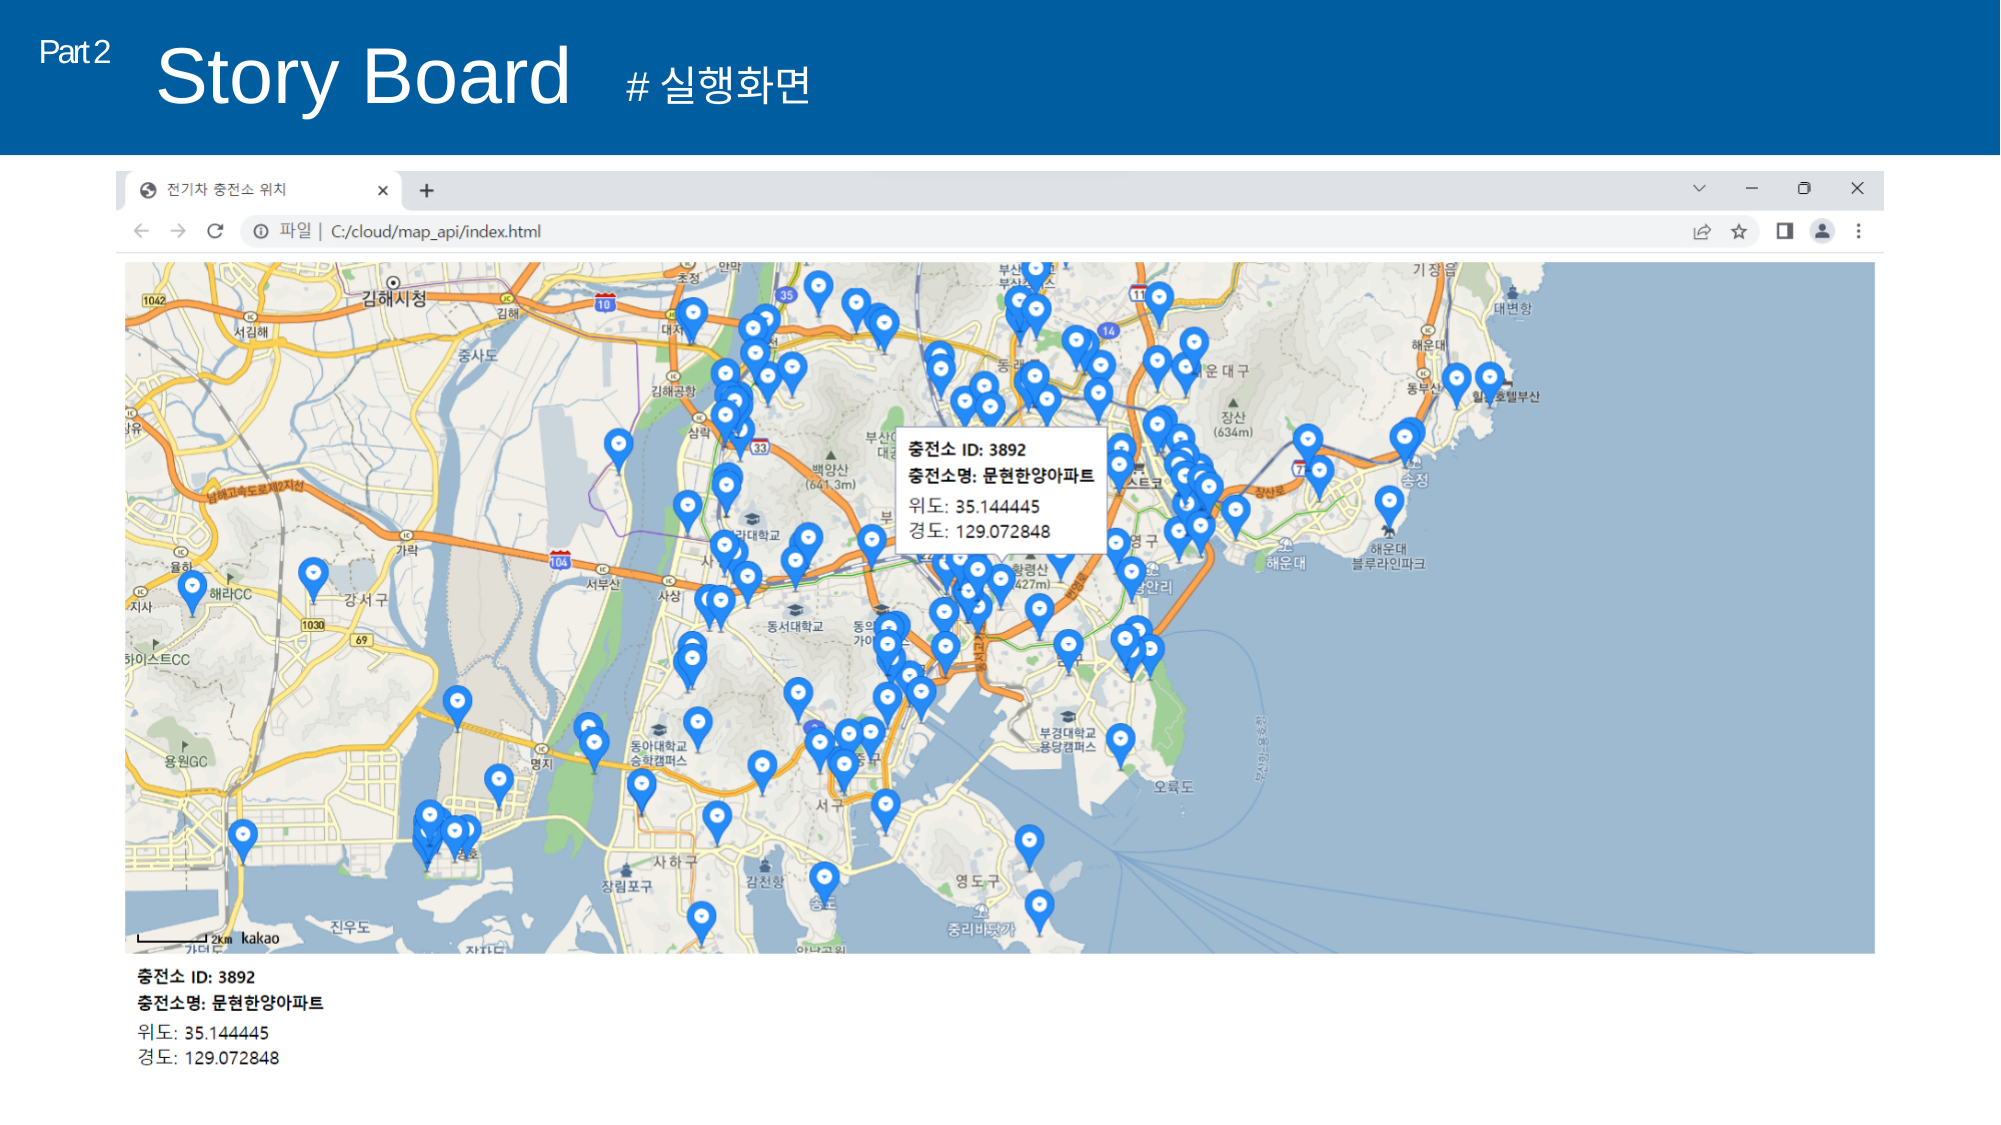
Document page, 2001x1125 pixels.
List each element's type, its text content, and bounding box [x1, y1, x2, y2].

picture [116, 171, 1884, 1103]
text_box Story Board [140, 16, 589, 127]
text_box Part 2 [23, 22, 127, 78]
text_box [0, 0, 2000, 156]
text_box #실행화면 [611, 52, 829, 118]
